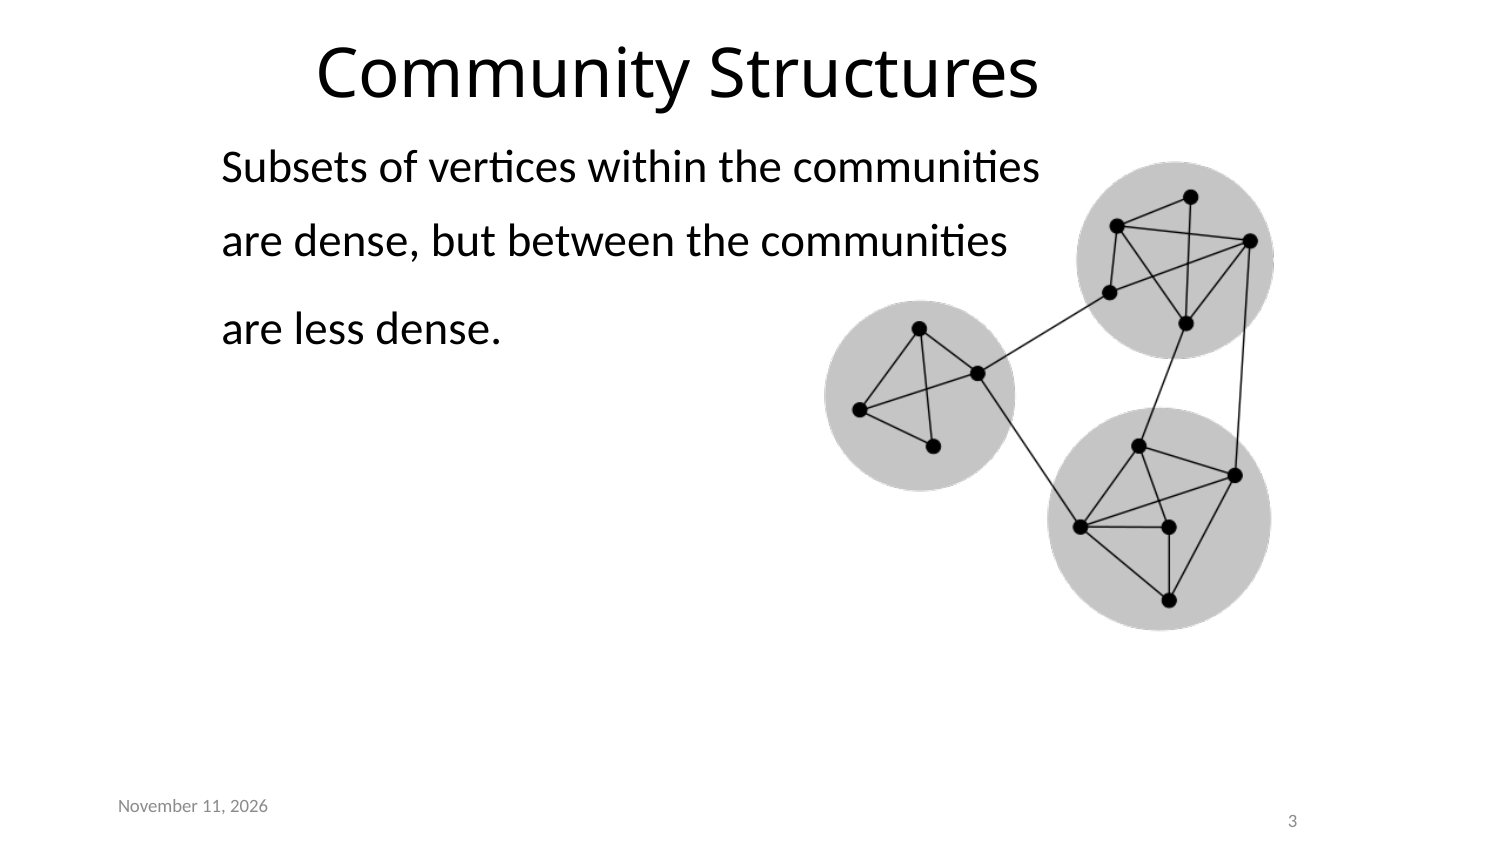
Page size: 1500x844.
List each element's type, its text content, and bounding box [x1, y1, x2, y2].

title Community Structures [300, 28, 1238, 111]
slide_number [103, 782, 441, 827]
list Subsets of vertices within the communities are dense, but between the communities are less dense. [206, 111, 1294, 750]
picture [820, 158, 1277, 637]
slide_number 3 [1078, 796, 1313, 844]
